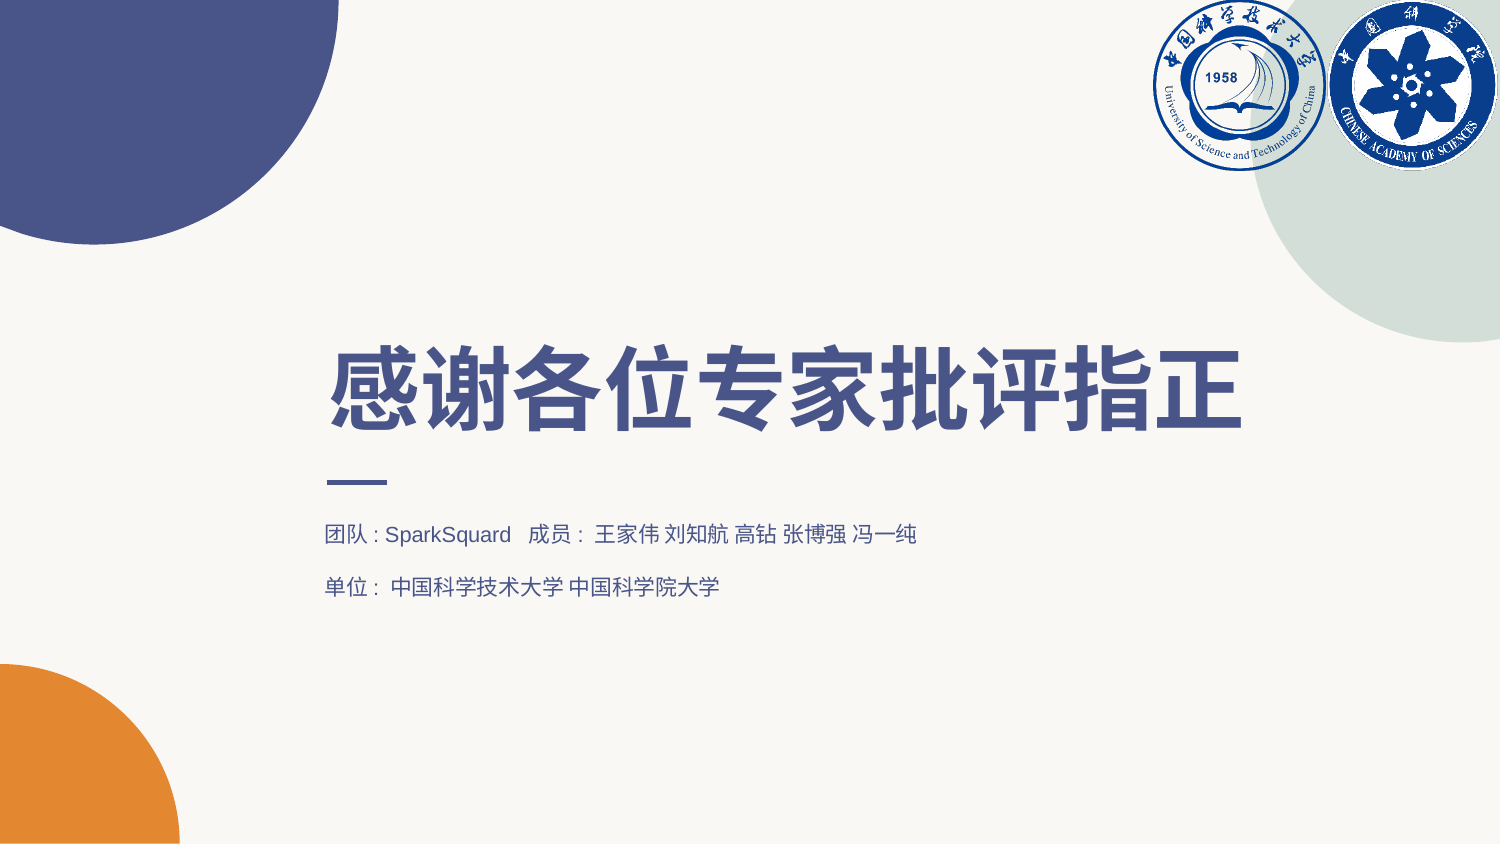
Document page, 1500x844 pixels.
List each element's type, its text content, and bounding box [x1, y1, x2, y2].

text_box 团队: SparkSquard 成员: 王家伟 刘知航 高钻 张博强 冯一纯 单位: 中国科学技术大学 中国科学院大学 [309, 513, 946, 608]
text_box 感谢各位专家批评指正 [313, 324, 1262, 450]
picture [1153, 0, 1500, 174]
